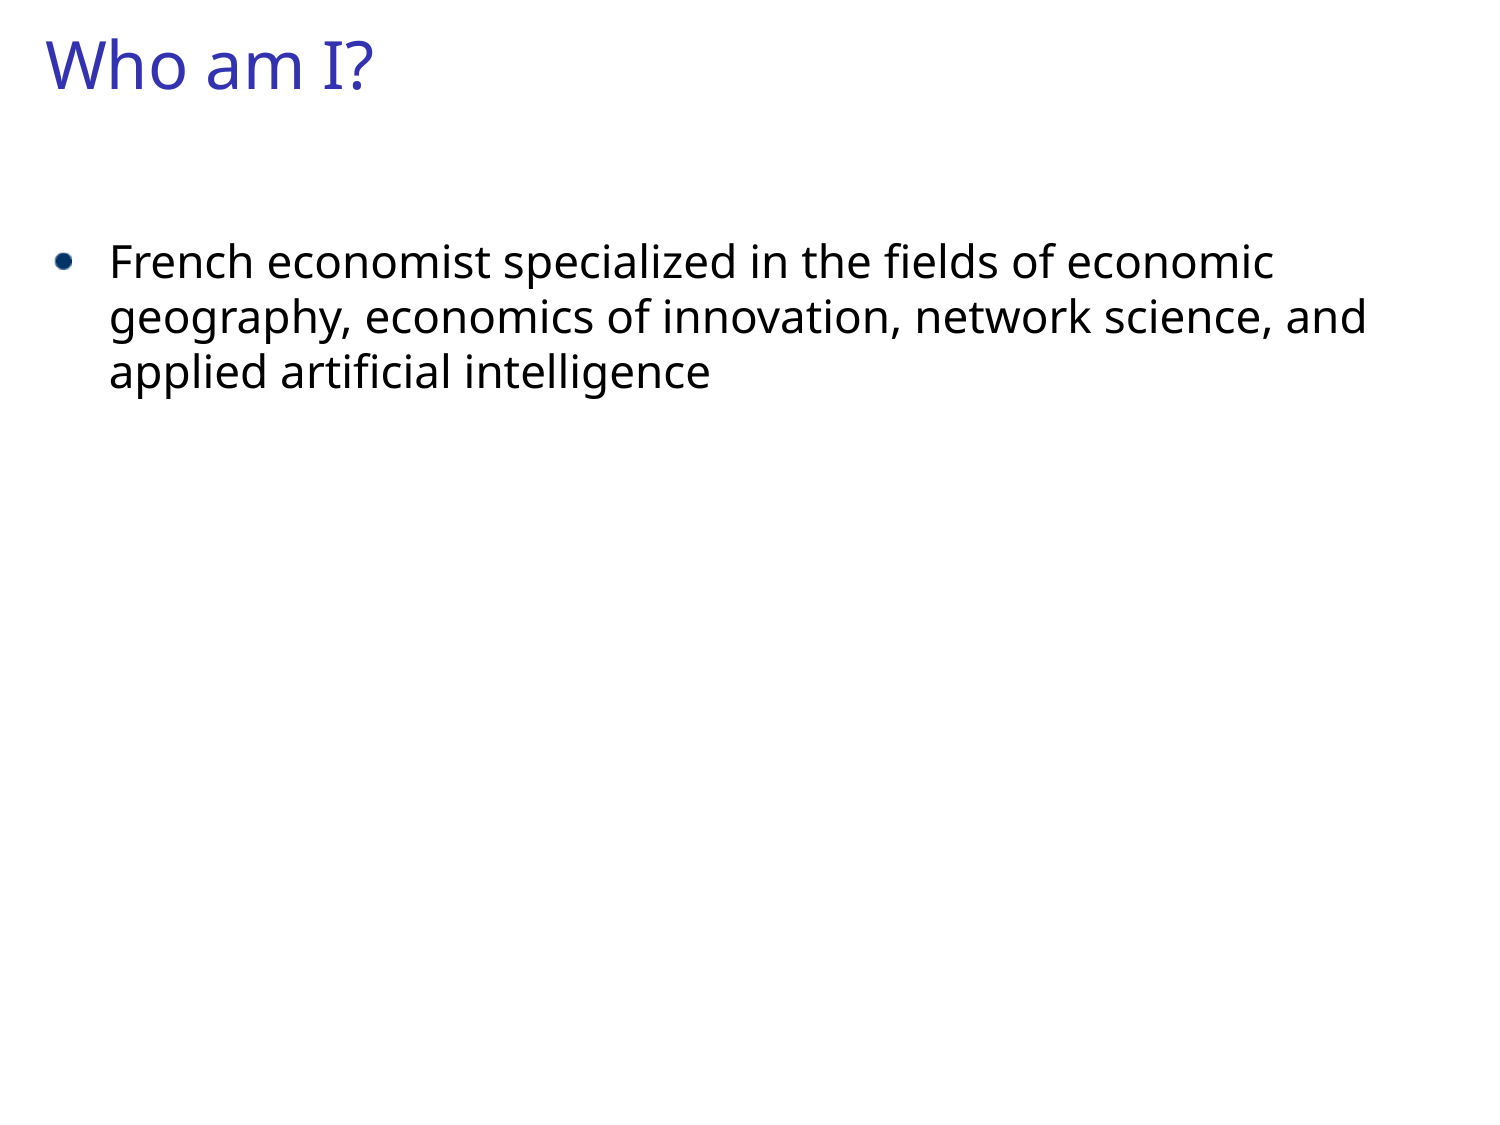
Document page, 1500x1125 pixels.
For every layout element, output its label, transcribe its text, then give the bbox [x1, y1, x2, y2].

picture [52, 250, 72, 270]
list French economist specialized in the fields of economic geography, economics of innovation, network science, and applied artificial intelligence [37, 224, 1463, 963]
title Who am I? [0, 0, 1463, 126]
